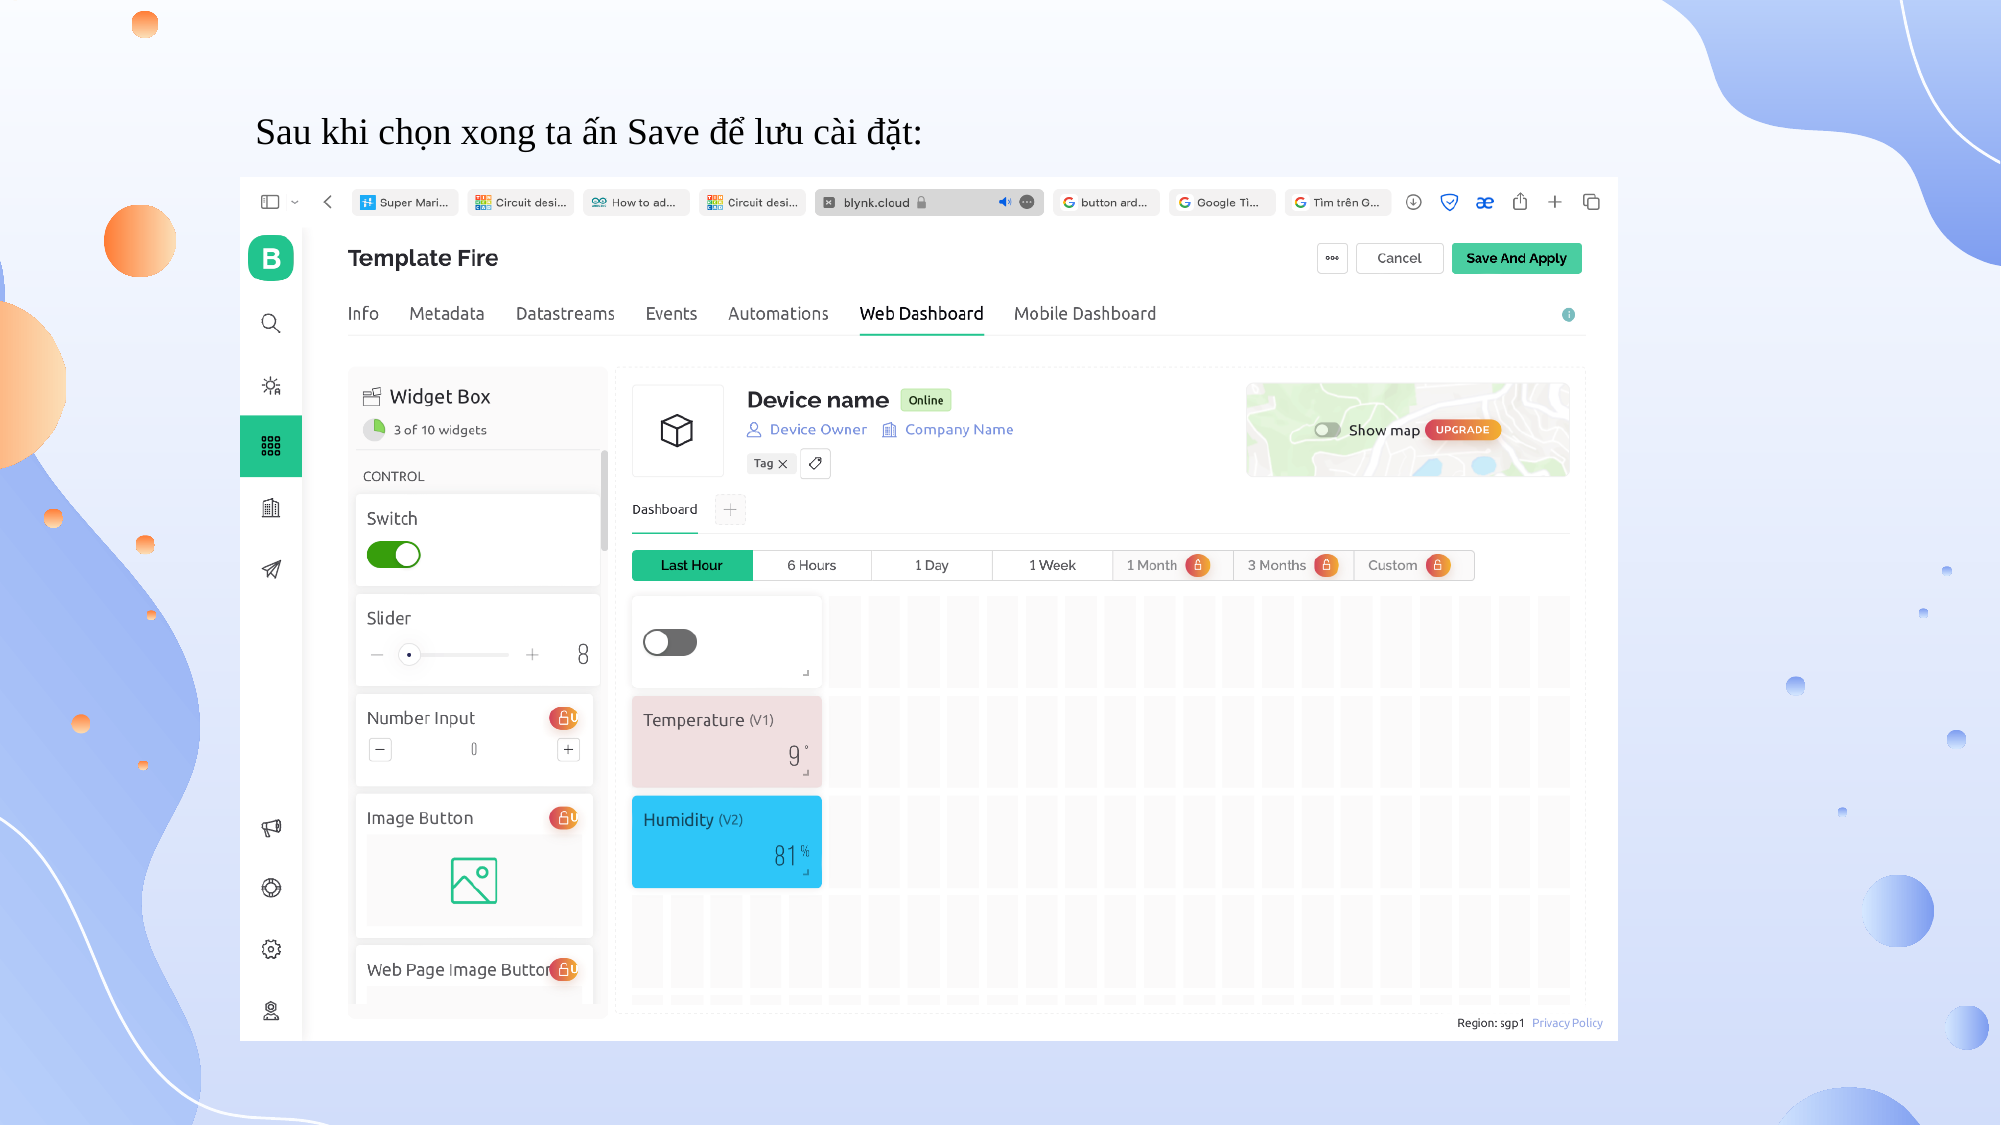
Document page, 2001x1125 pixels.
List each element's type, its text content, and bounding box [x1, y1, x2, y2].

text_box Sau khi chọn xong ta ấn Save để lưu cài đặt: [240, 99, 1675, 275]
picture [240, 177, 1618, 1041]
